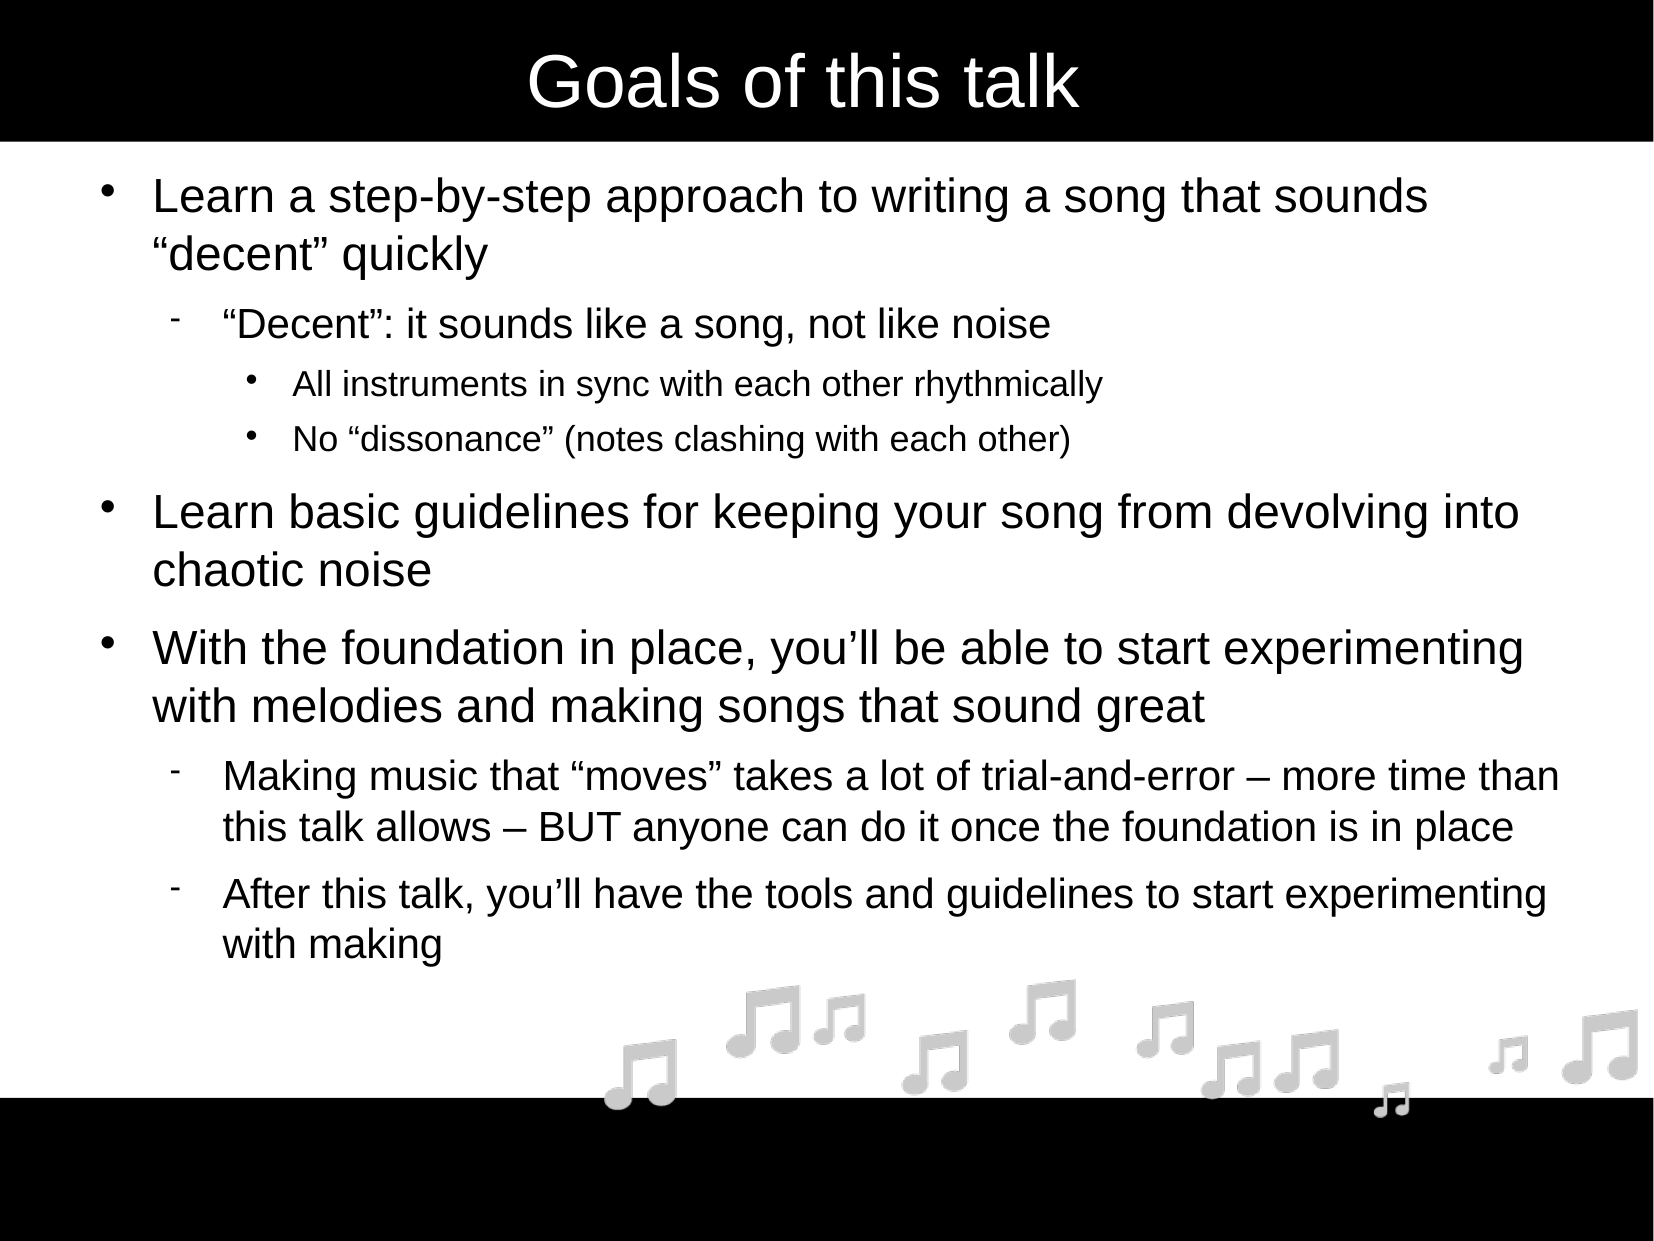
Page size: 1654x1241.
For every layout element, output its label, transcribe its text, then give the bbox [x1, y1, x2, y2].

list Learn a step-by-step approach to writing a song that sounds “decent” quickly “Decent”: it sounds like a song, not like noise All instruments in sync with each other rhythmically No “dissonance” (notes clashing with each other) Learn basic guidelines for keeping your song from devolving into chaotic noise With the foundation in place, you’ll be able to start experimenting with melodies and making songs that sound great Making music that “moves” takes a lot of trial-and-error – more time than this talk allows – BUT anyone can do it once the foundation is in place After this talk, you’ll have the tools and guidelines to start experimenting with making [82, 165, 1571, 1010]
title Goals of this talk [59, 8, 1548, 147]
